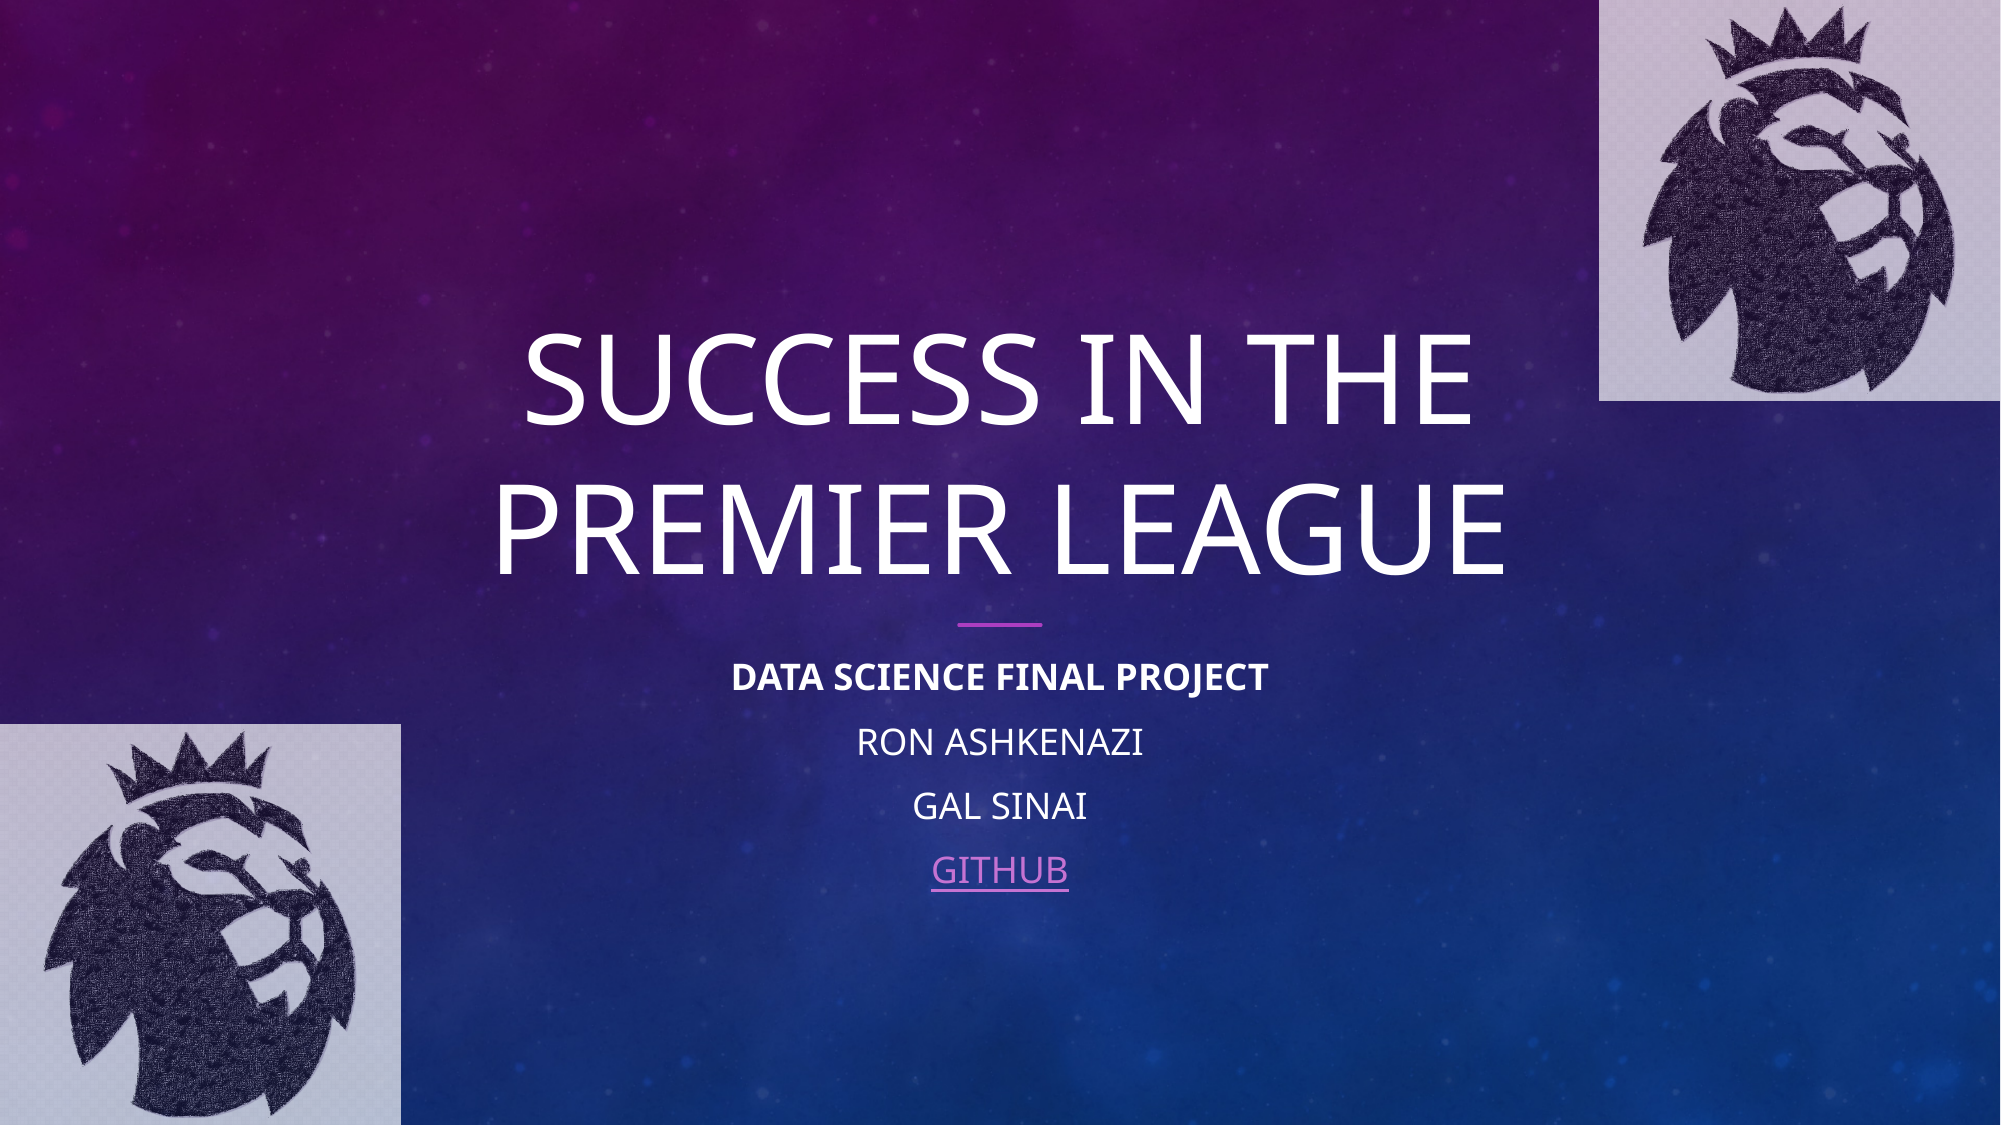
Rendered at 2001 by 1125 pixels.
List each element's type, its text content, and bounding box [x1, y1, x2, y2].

picture [0, 724, 401, 1125]
picture [1599, 0, 2001, 1125]
text_box [0, 0, 2000, 1125]
title Success in the premier league [327, 222, 1673, 608]
subtitle DATA SCIENCE FINAL PROJECT RON ASHKENAZI GAL SINAI GitHub [409, 646, 1591, 903]
